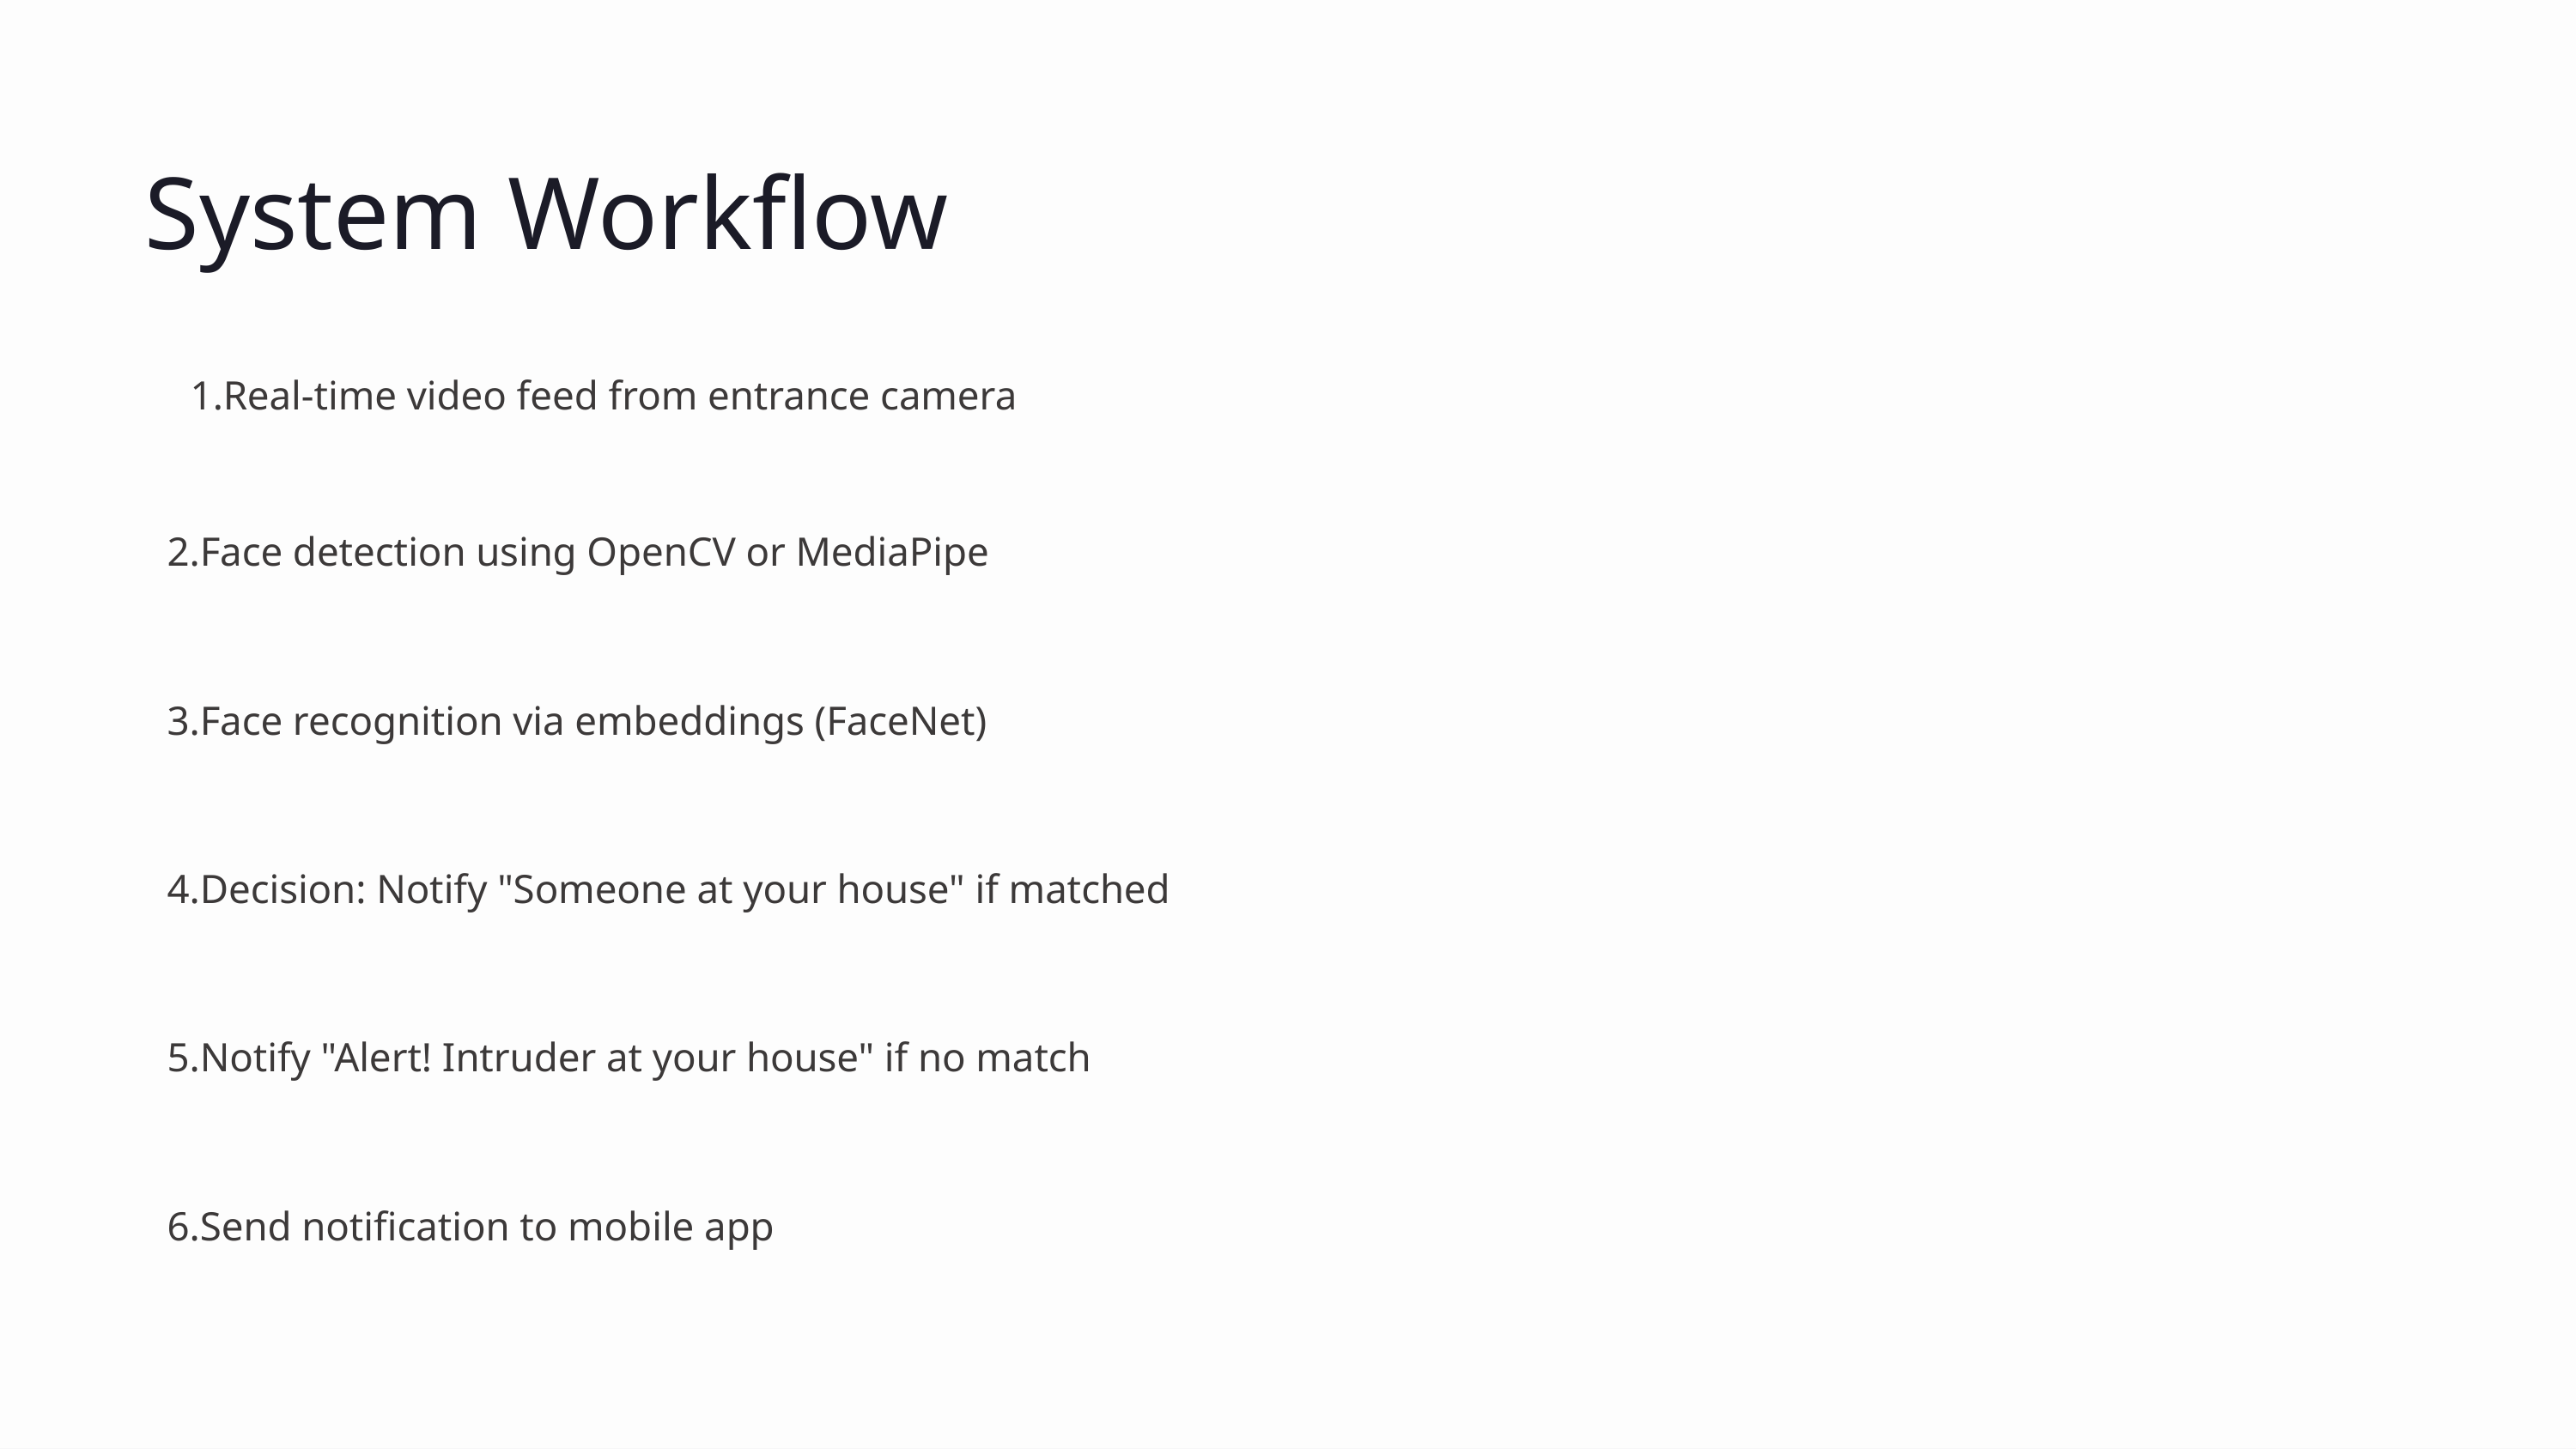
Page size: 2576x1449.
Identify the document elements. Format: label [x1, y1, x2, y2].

text_box [0, 0, 2576, 1449]
